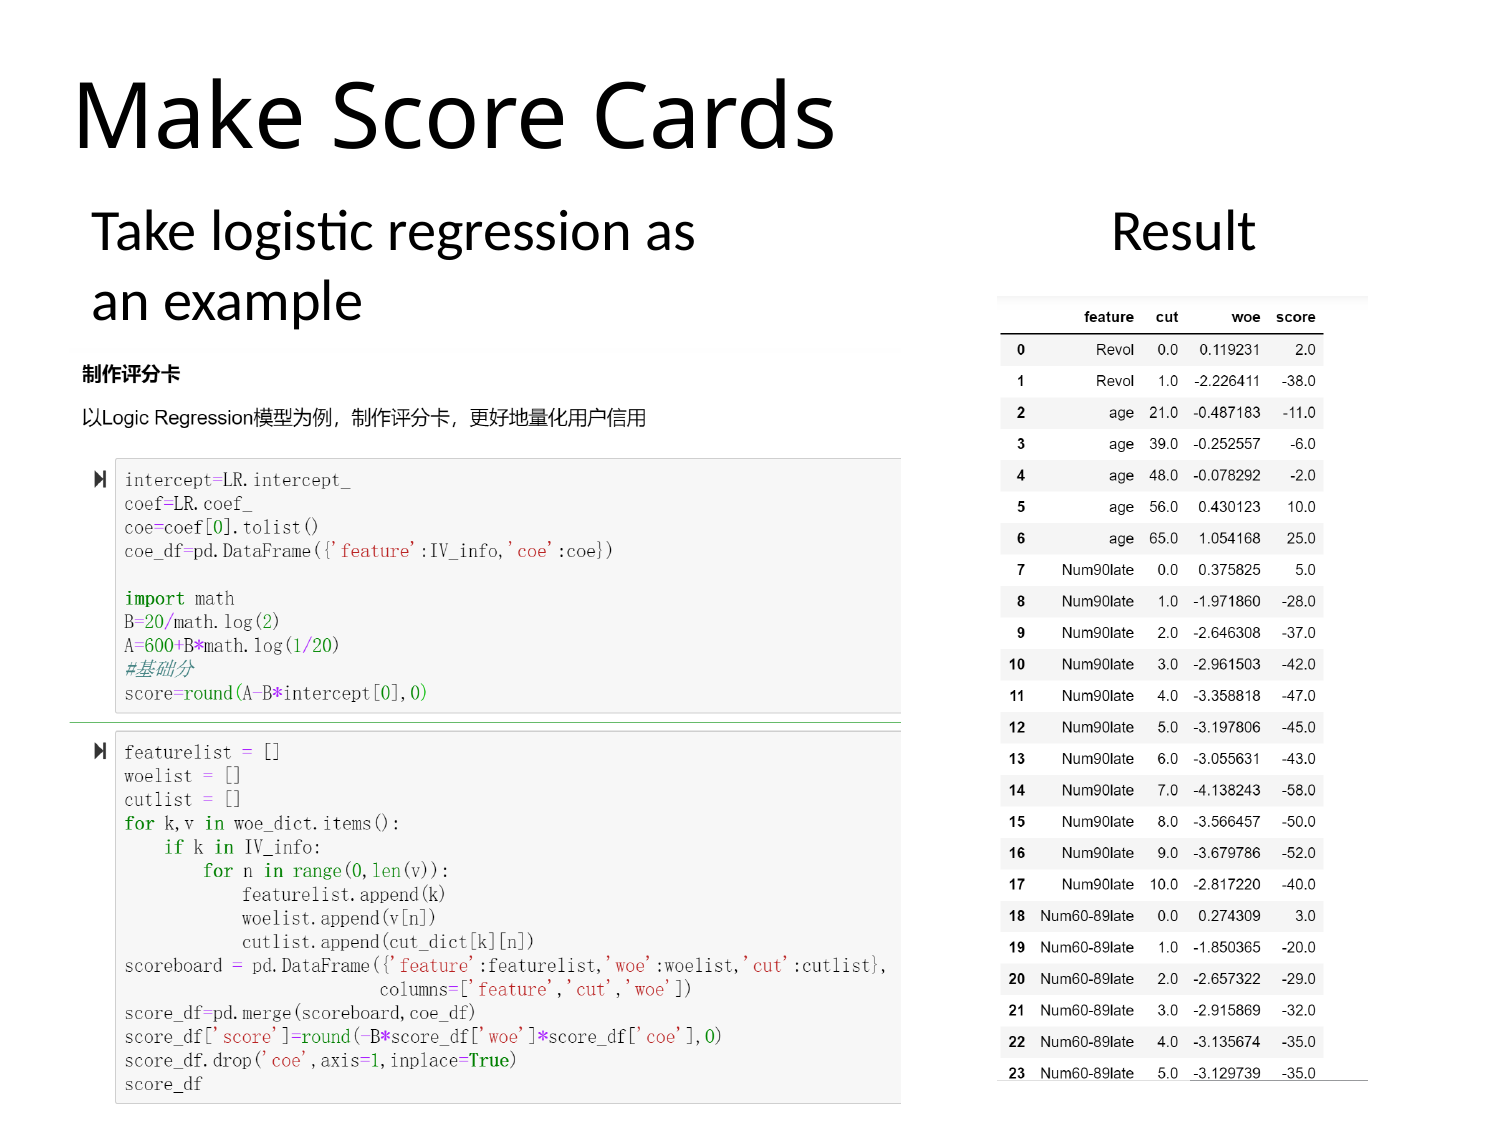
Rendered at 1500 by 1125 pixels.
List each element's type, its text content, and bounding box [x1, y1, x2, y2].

picture [997, 296, 1368, 1081]
text_box Result [1096, 184, 1319, 270]
text_box Take logistic regression as an example [77, 184, 750, 340]
title Make Score Cards [56, 9, 1351, 228]
picture [69, 348, 901, 1108]
